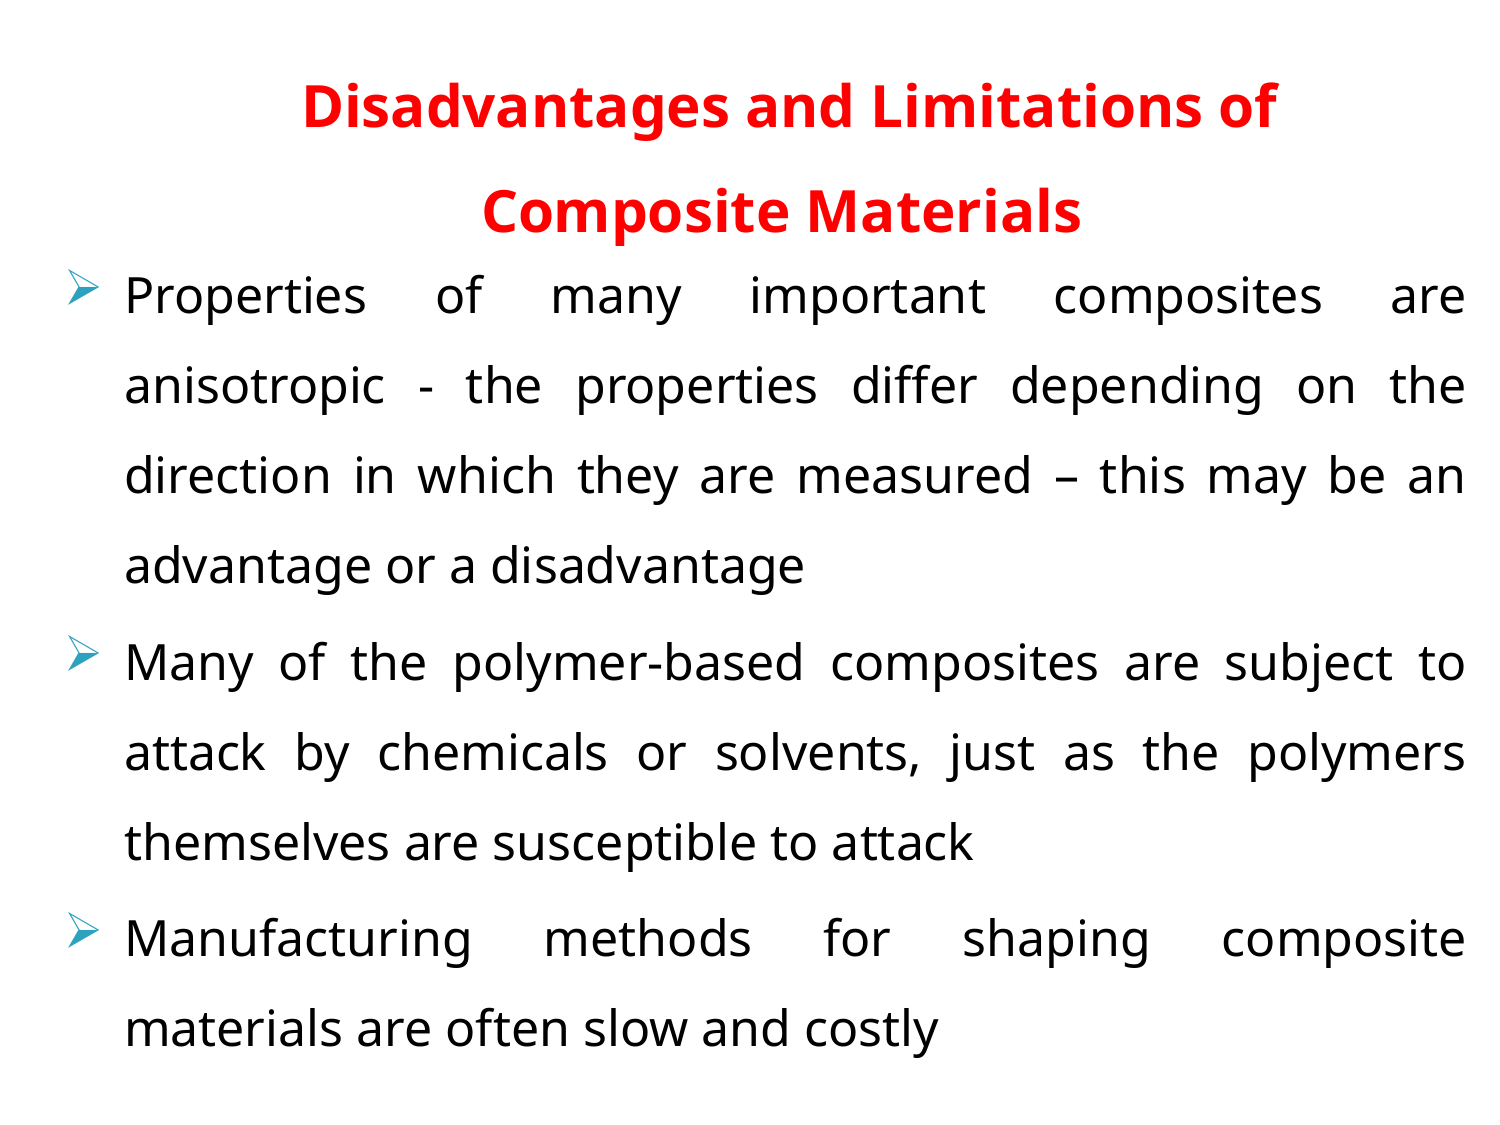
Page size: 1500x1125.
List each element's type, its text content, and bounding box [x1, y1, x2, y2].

list Properties of many important composites are anisotropic ‑ the properties differ depending on the direction in which they are measured – this may be an advantage or a disadvantage Many of the polymer‑based composites are subject to attack by chemicals or solvents, just as the polymers themselves are susceptible to attack Manufacturing methods for shaping composite materials are often slow and costly [5, 225, 1483, 976]
title Disadvantages and Limitations of Composite Materials [93, 45, 1442, 225]
